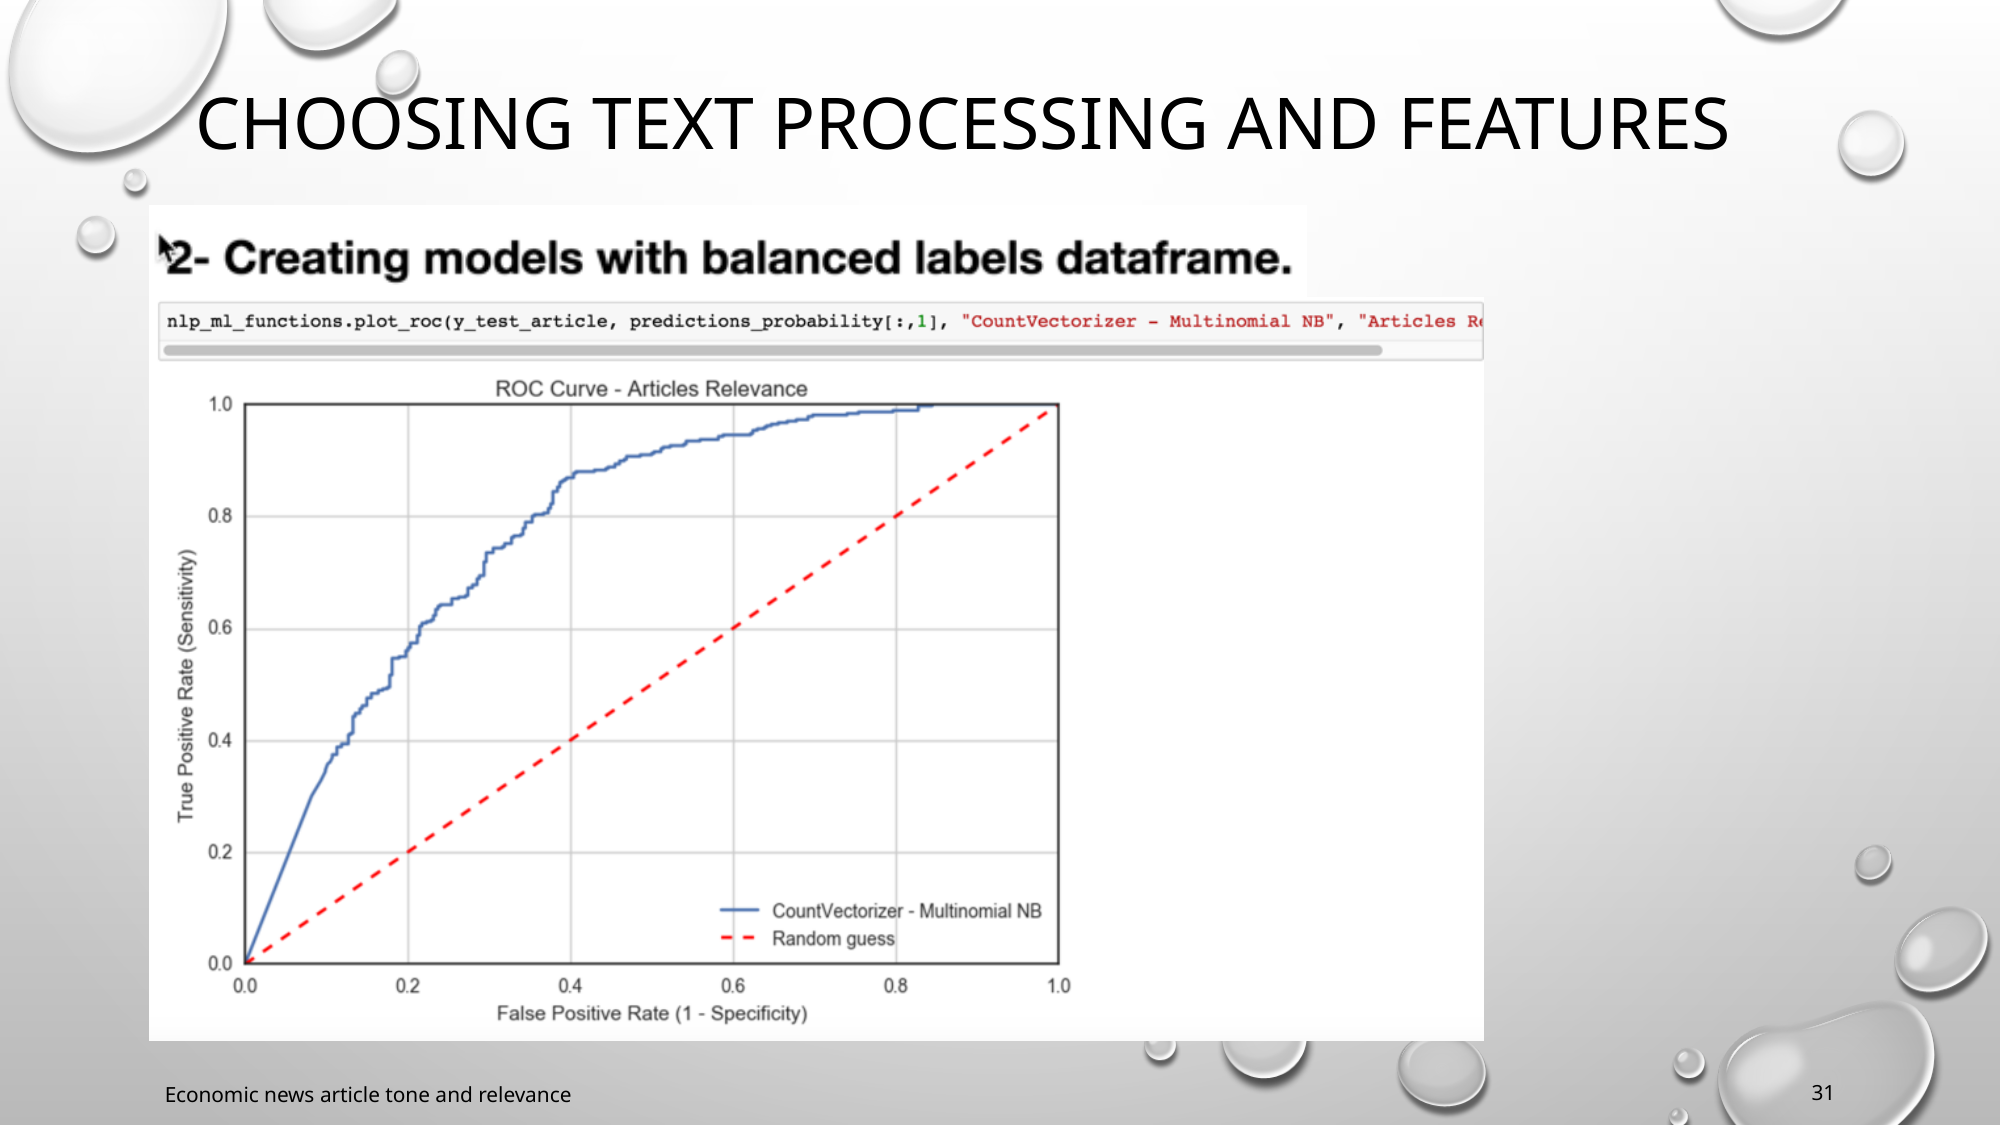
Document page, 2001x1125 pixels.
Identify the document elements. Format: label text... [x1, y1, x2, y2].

footer Economic news article tone and relevance [149, 1063, 1245, 1124]
slide_number 31 [1724, 1063, 1851, 1124]
picture [0, 0, 2000, 1125]
title CHOOSING TEXT PROCESSING and features [180, 47, 1830, 206]
